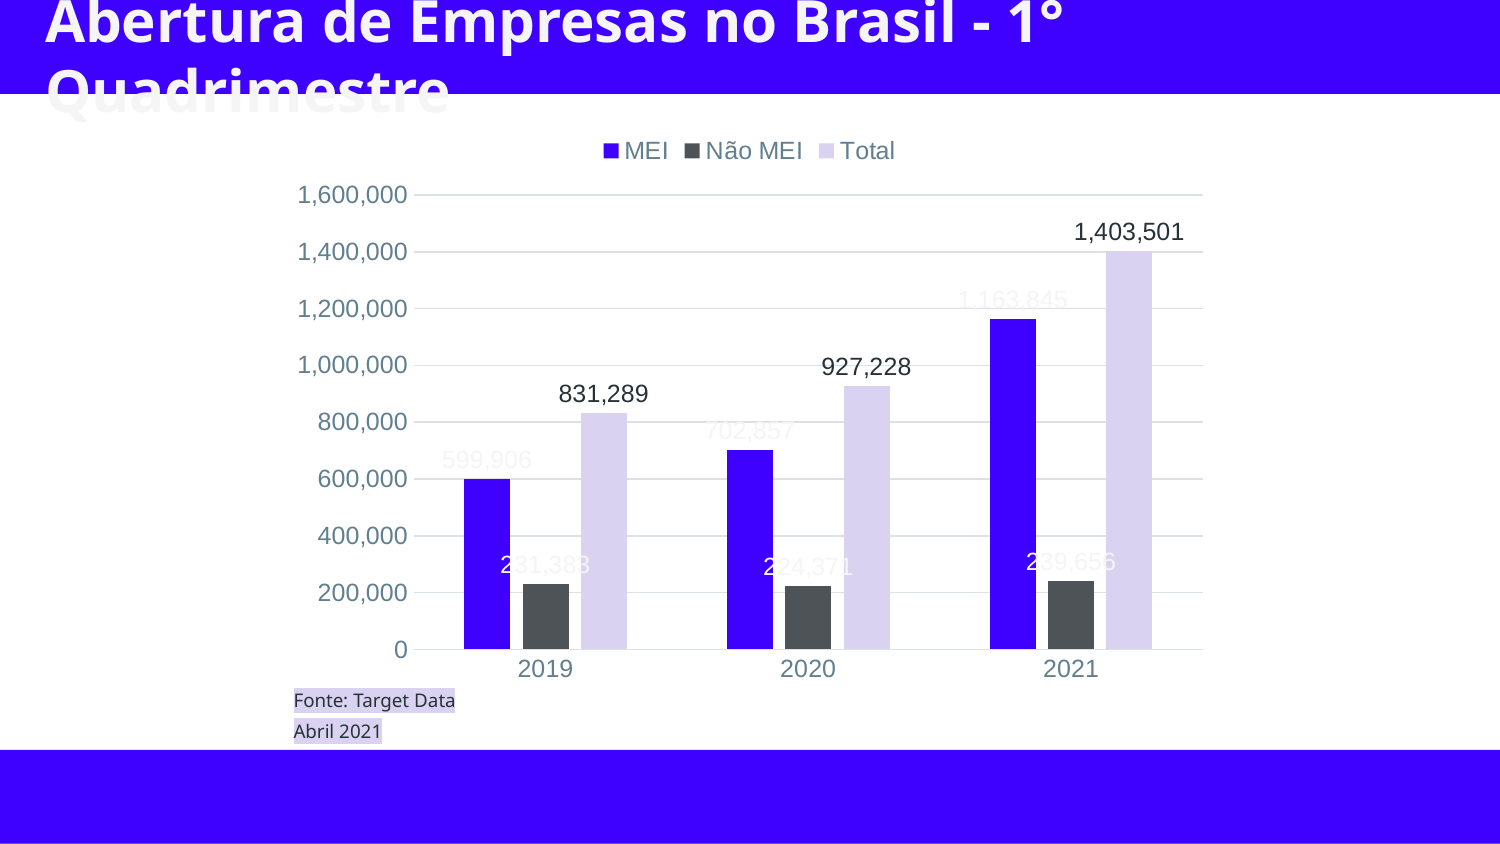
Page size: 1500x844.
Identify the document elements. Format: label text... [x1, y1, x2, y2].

chart [278, 120, 1222, 694]
text_box Fonte: Target Data [278, 701, 471, 719]
title Abertura de Empresas no Brasil - 1° Quadrimestre [30, 7, 1206, 101]
text_box [0, 748, 1500, 844]
text_box [0, 0, 1500, 96]
text_box Abril 2021 [278, 711, 398, 750]
